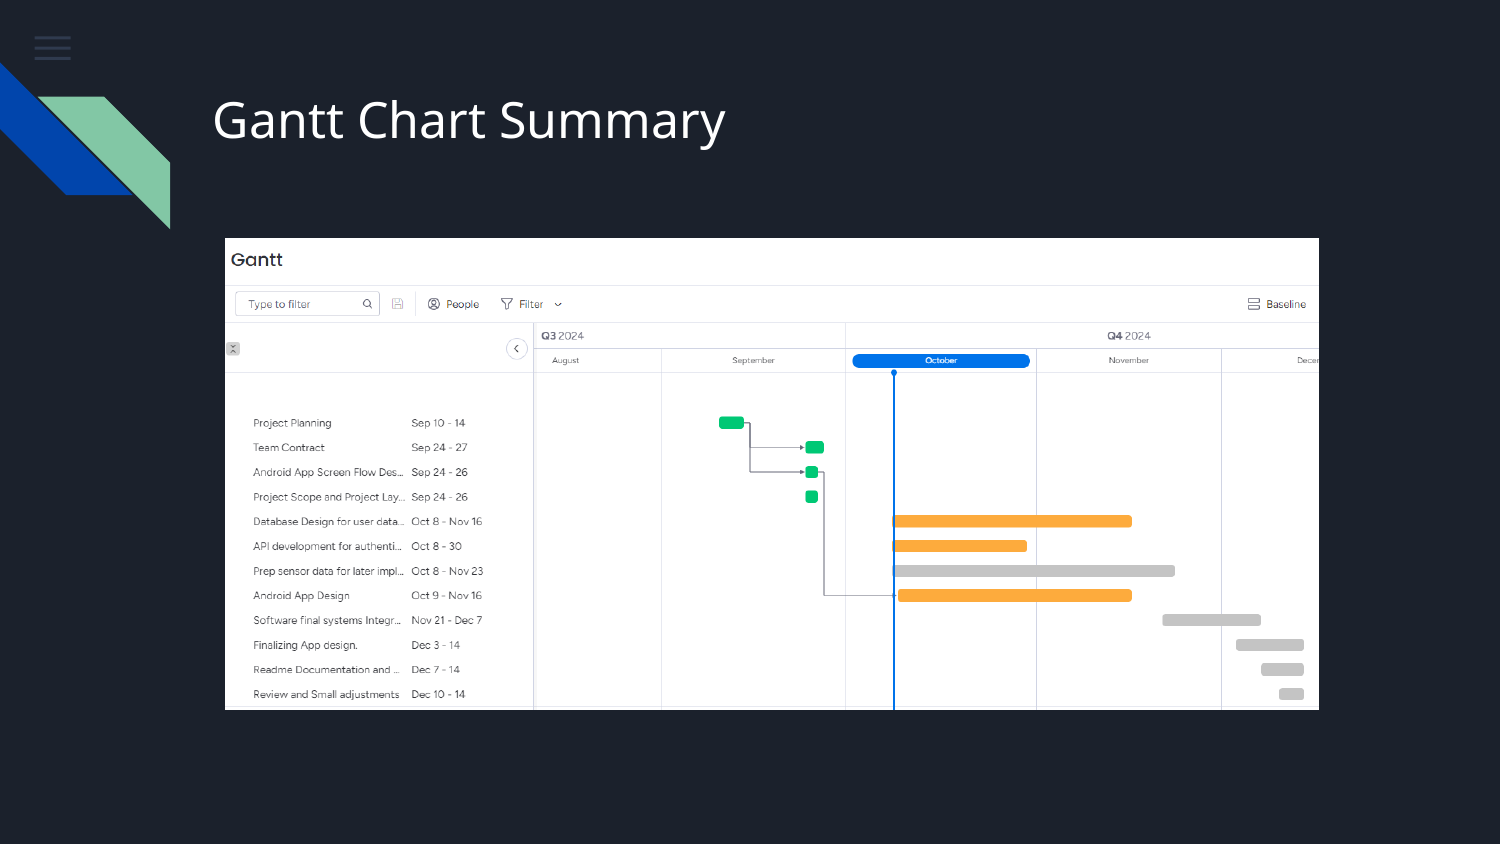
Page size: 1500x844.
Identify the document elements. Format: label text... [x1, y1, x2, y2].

title Gantt Chart Summary [198, 64, 1119, 163]
picture [225, 238, 1319, 710]
